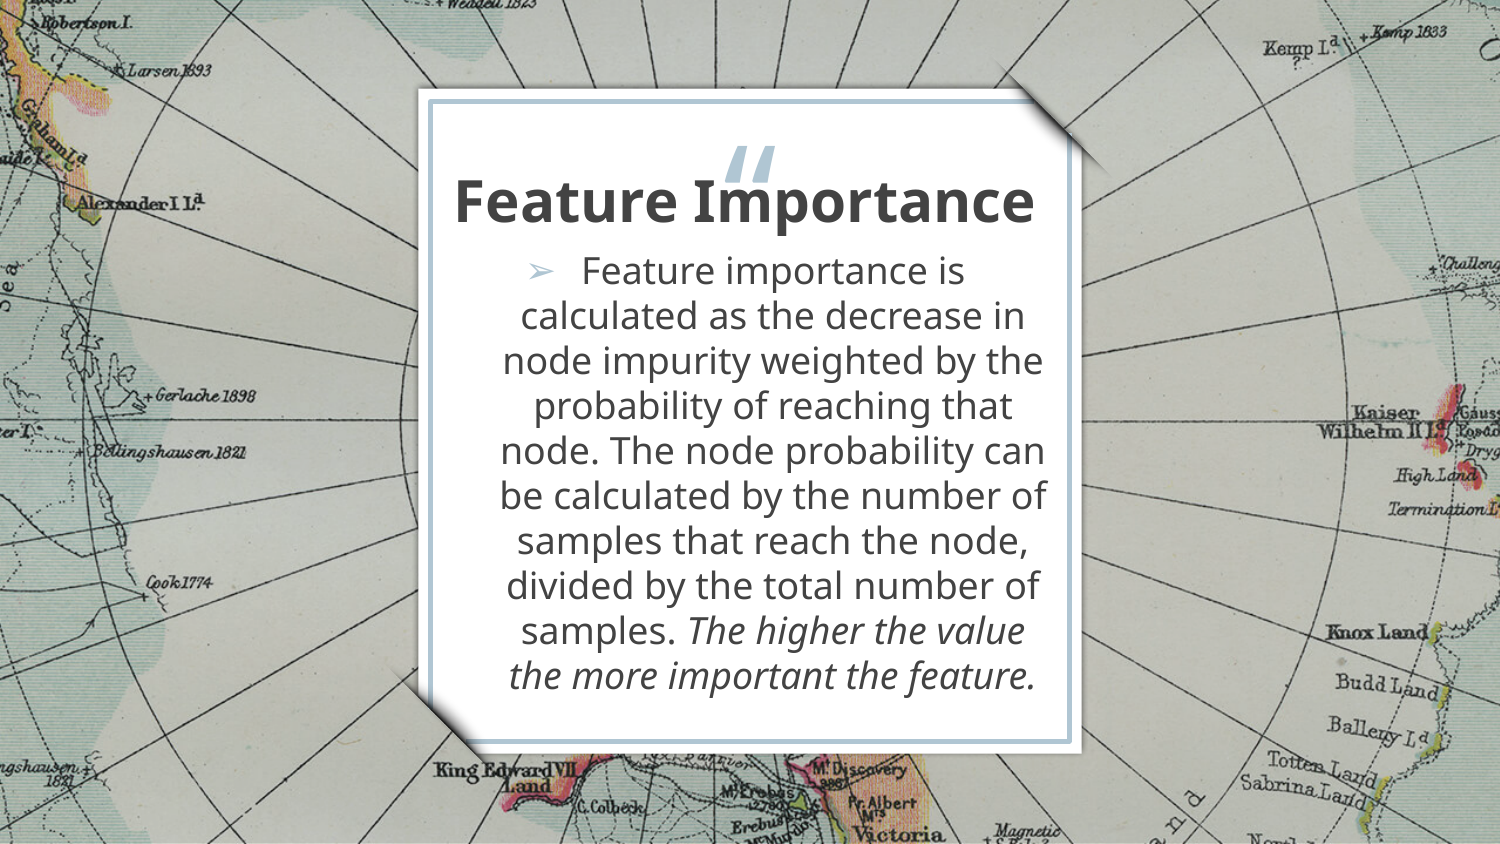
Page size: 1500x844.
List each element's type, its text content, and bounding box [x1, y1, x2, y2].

list Feature Importance Feature importance is calculated as the decrease in node impurity weighted by the probability of reaching that node. The node probability can be calculated by the number of samples that reach the node, divided by the total number of samples. The higher the value the more important the feature. [417, 232, 1055, 687]
picture [0, 0, 1500, 844]
